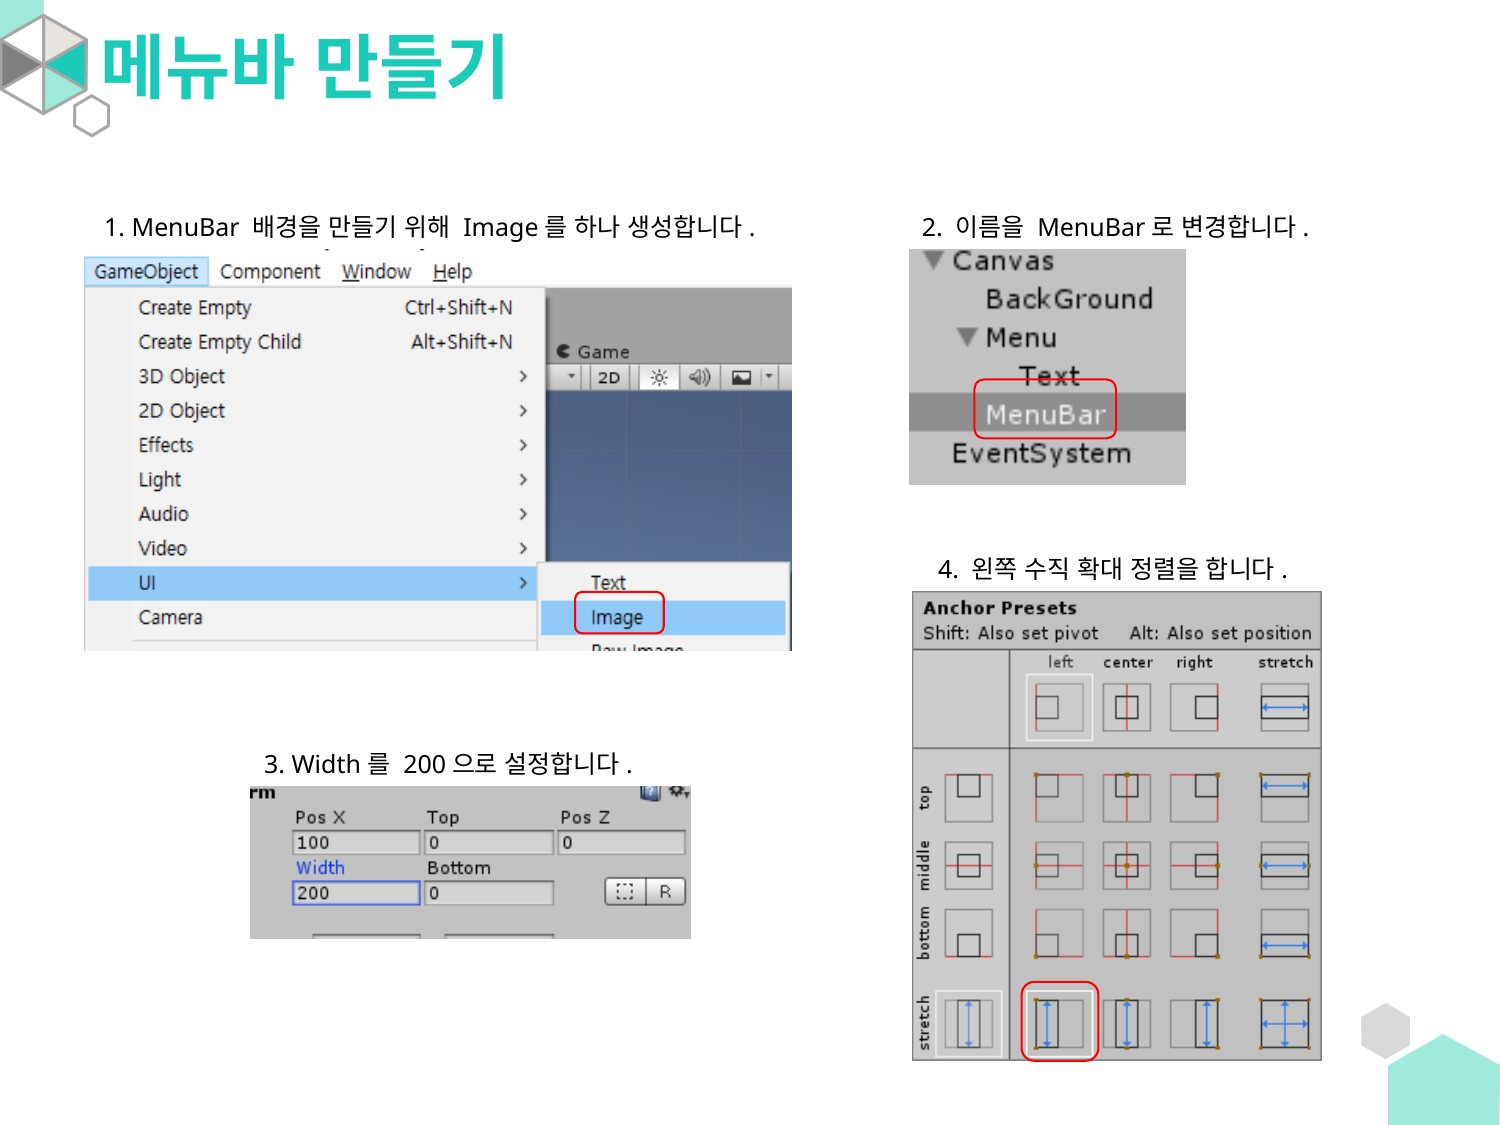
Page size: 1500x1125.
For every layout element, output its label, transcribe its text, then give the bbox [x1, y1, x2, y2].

text_box 3. Width를 200으로 설정합니다. [249, 741, 648, 787]
text_box 메뉴바 만들기 [85, 0, 1233, 132]
text_box 4. 왼쪽 수직 확대 정렬을 합니다. [923, 545, 1304, 591]
text_box 2. 이름을 MenuBar로 변경합니다. [907, 204, 1324, 249]
picture [0, 0, 1500, 1125]
text_box 1. MenuBar 배경을 만들기 위해 Image를 하나 생성합니다. [89, 204, 771, 249]
